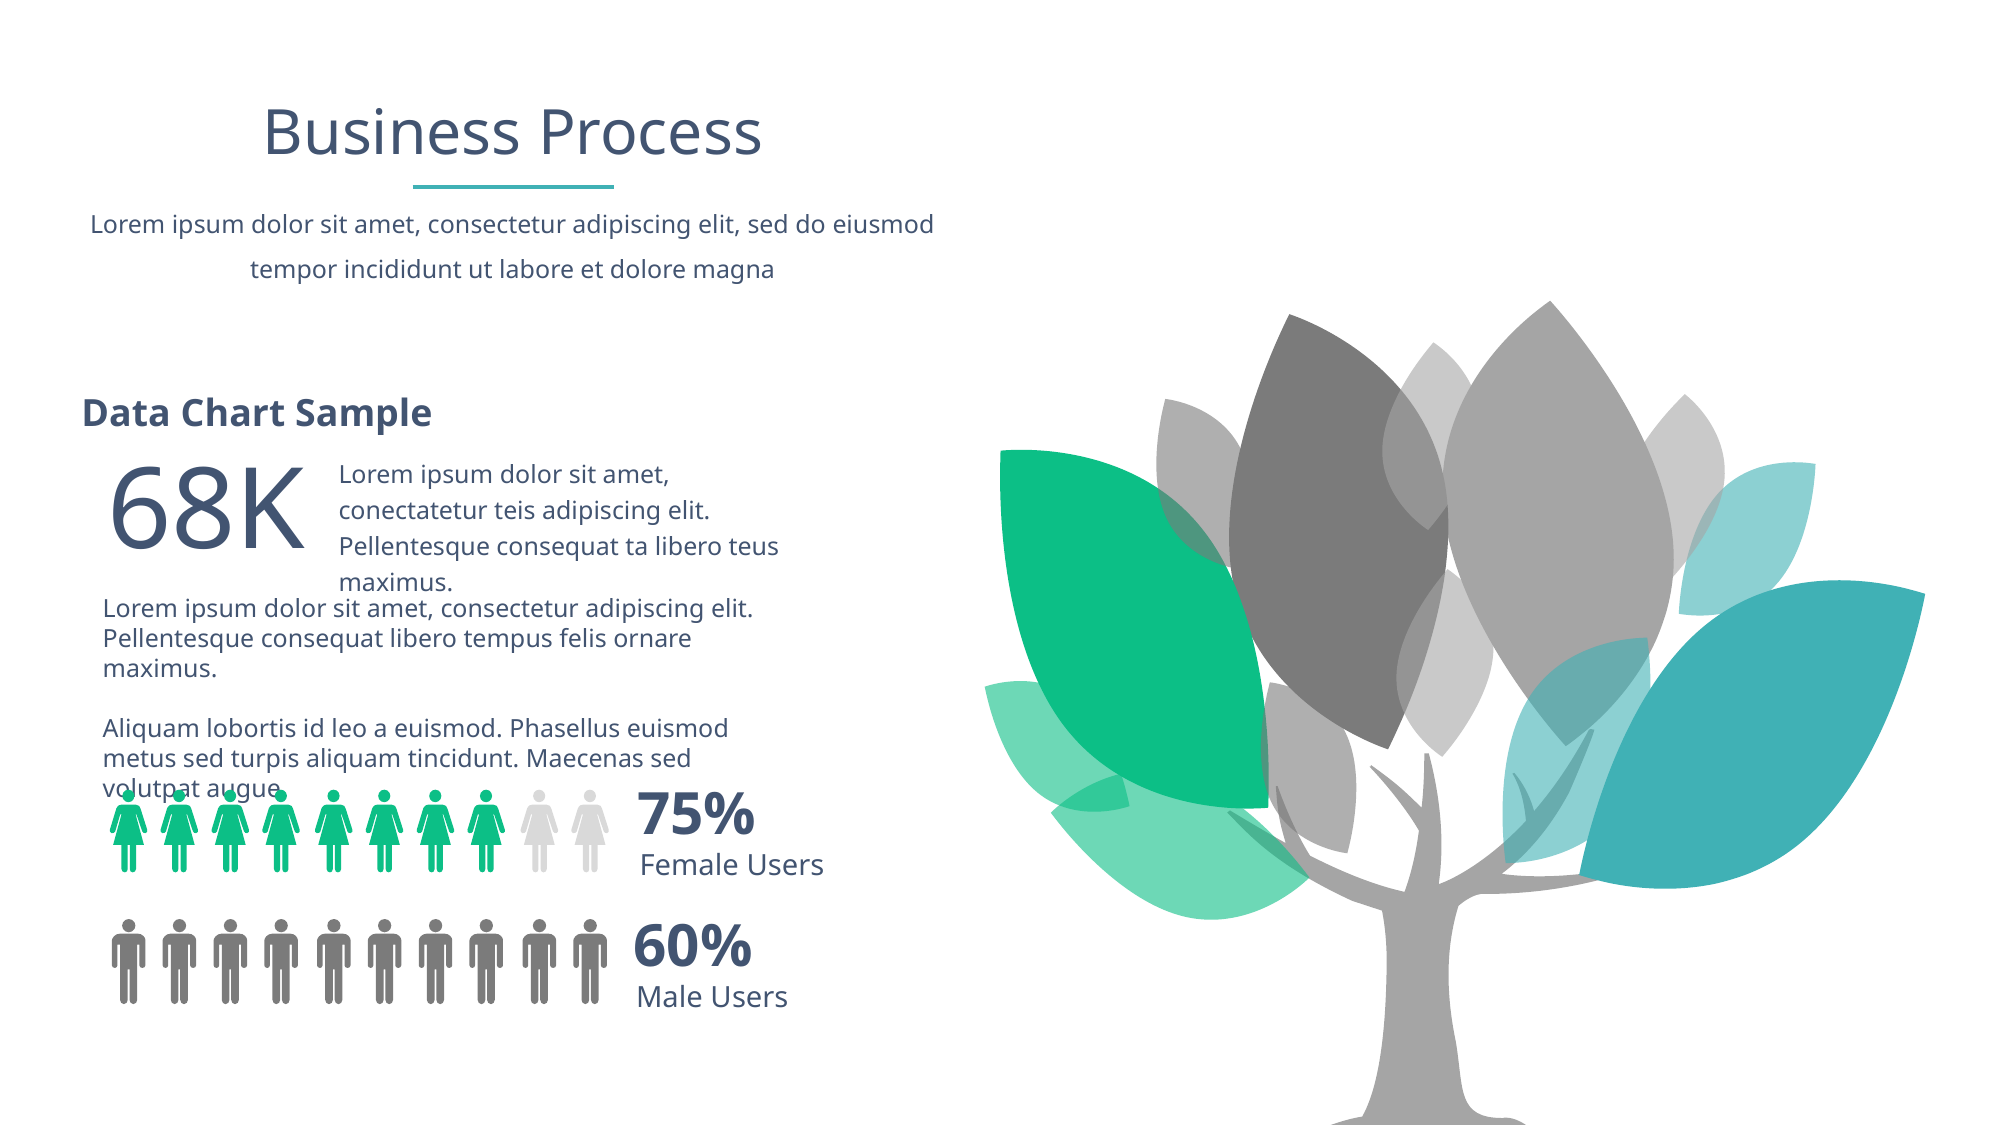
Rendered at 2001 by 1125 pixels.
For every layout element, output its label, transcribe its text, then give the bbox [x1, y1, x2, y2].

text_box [314, 789, 353, 873]
text_box [111, 933, 146, 1005]
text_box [626, 903, 854, 1036]
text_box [418, 918, 453, 1005]
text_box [87, 428, 808, 581]
text_box [213, 933, 248, 1005]
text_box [570, 789, 610, 873]
text_box [223, 919, 238, 933]
text_box [327, 919, 341, 933]
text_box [211, 789, 250, 873]
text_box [467, 789, 506, 873]
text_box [261, 789, 301, 873]
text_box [160, 789, 199, 873]
text_box [274, 919, 288, 933]
text_box [367, 933, 402, 1005]
text_box Business Process [210, 100, 816, 193]
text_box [365, 789, 404, 873]
text_box Data Chart Sample [66, 381, 448, 442]
text_box Lorem ipsum dolor sit amet, consectetur adipiscing elit. Pellentesque consequat libero tempus felis ornare maximus. Aliquam lobortis id leo a euismod. Phasellus euismod metus sed turpis aliquam tincidunt. Maecenas sed volutpat augue. [87, 585, 808, 810]
text_box [122, 919, 136, 933]
text_box [172, 919, 187, 933]
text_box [416, 789, 455, 873]
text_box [520, 789, 559, 873]
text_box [522, 918, 557, 1005]
text_box [264, 933, 298, 1005]
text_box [629, 772, 857, 904]
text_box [109, 789, 148, 873]
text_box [999, 337, 1899, 1125]
text_box [378, 919, 392, 933]
text_box [162, 933, 197, 1005]
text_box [469, 918, 503, 1005]
text_box Lorem ipsum dolor sit amet, consectetur adipiscing elit, sed do eiusmod tempor incididunt ut labore et dolore magna [85, 193, 941, 284]
text_box [317, 933, 351, 1005]
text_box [573, 918, 607, 1005]
